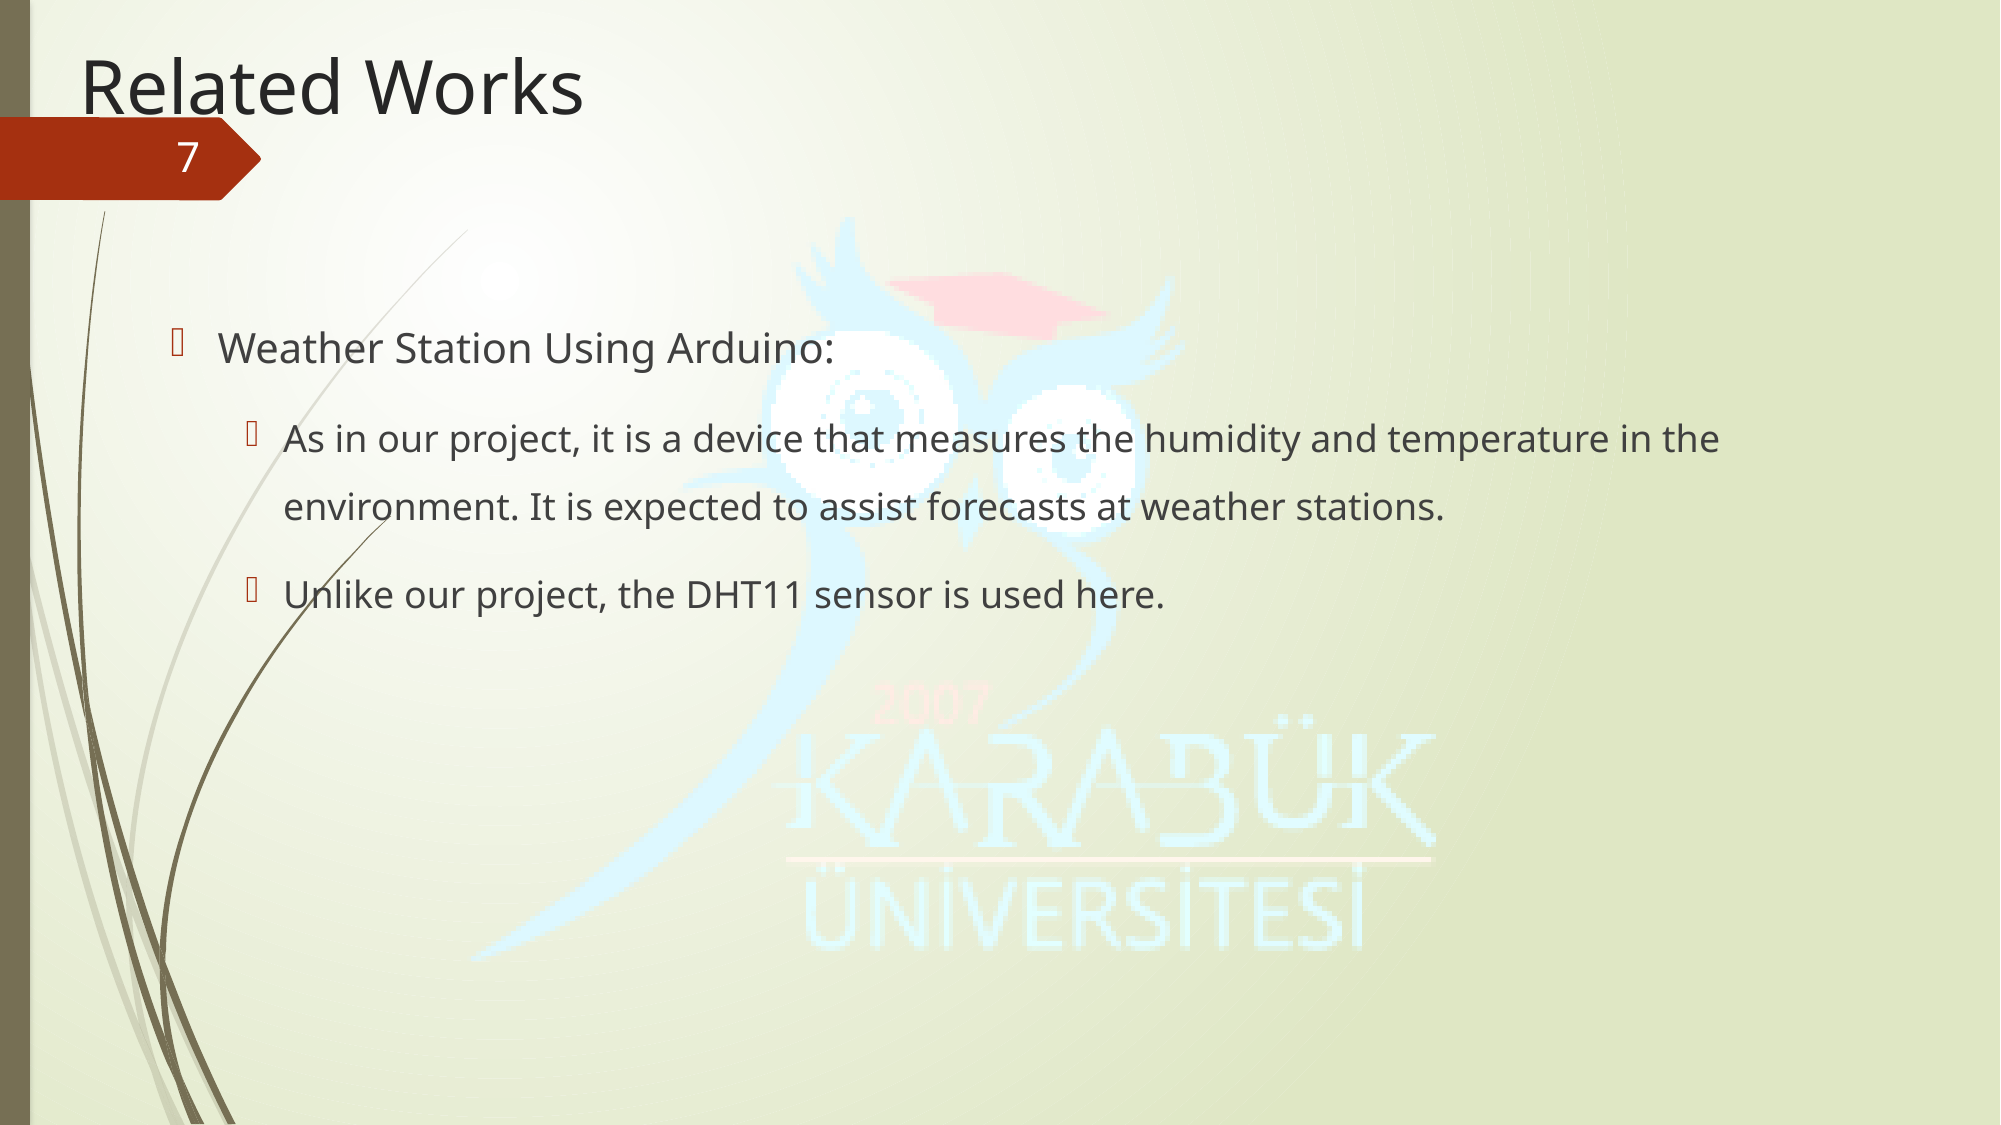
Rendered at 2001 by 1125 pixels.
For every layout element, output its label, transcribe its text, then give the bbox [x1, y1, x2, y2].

picture [467, 213, 1437, 961]
list Weather Station Using Arduino: As in our project, it is a device that measures the humidity and temperature in the environment. It is expected to assist forecasts at weather stations. Unlike our project, the DHT11 sensor is used here. [80, 289, 1908, 1037]
title Related Works [64, 31, 1892, 227]
slide_number 7 [87, 129, 216, 190]
